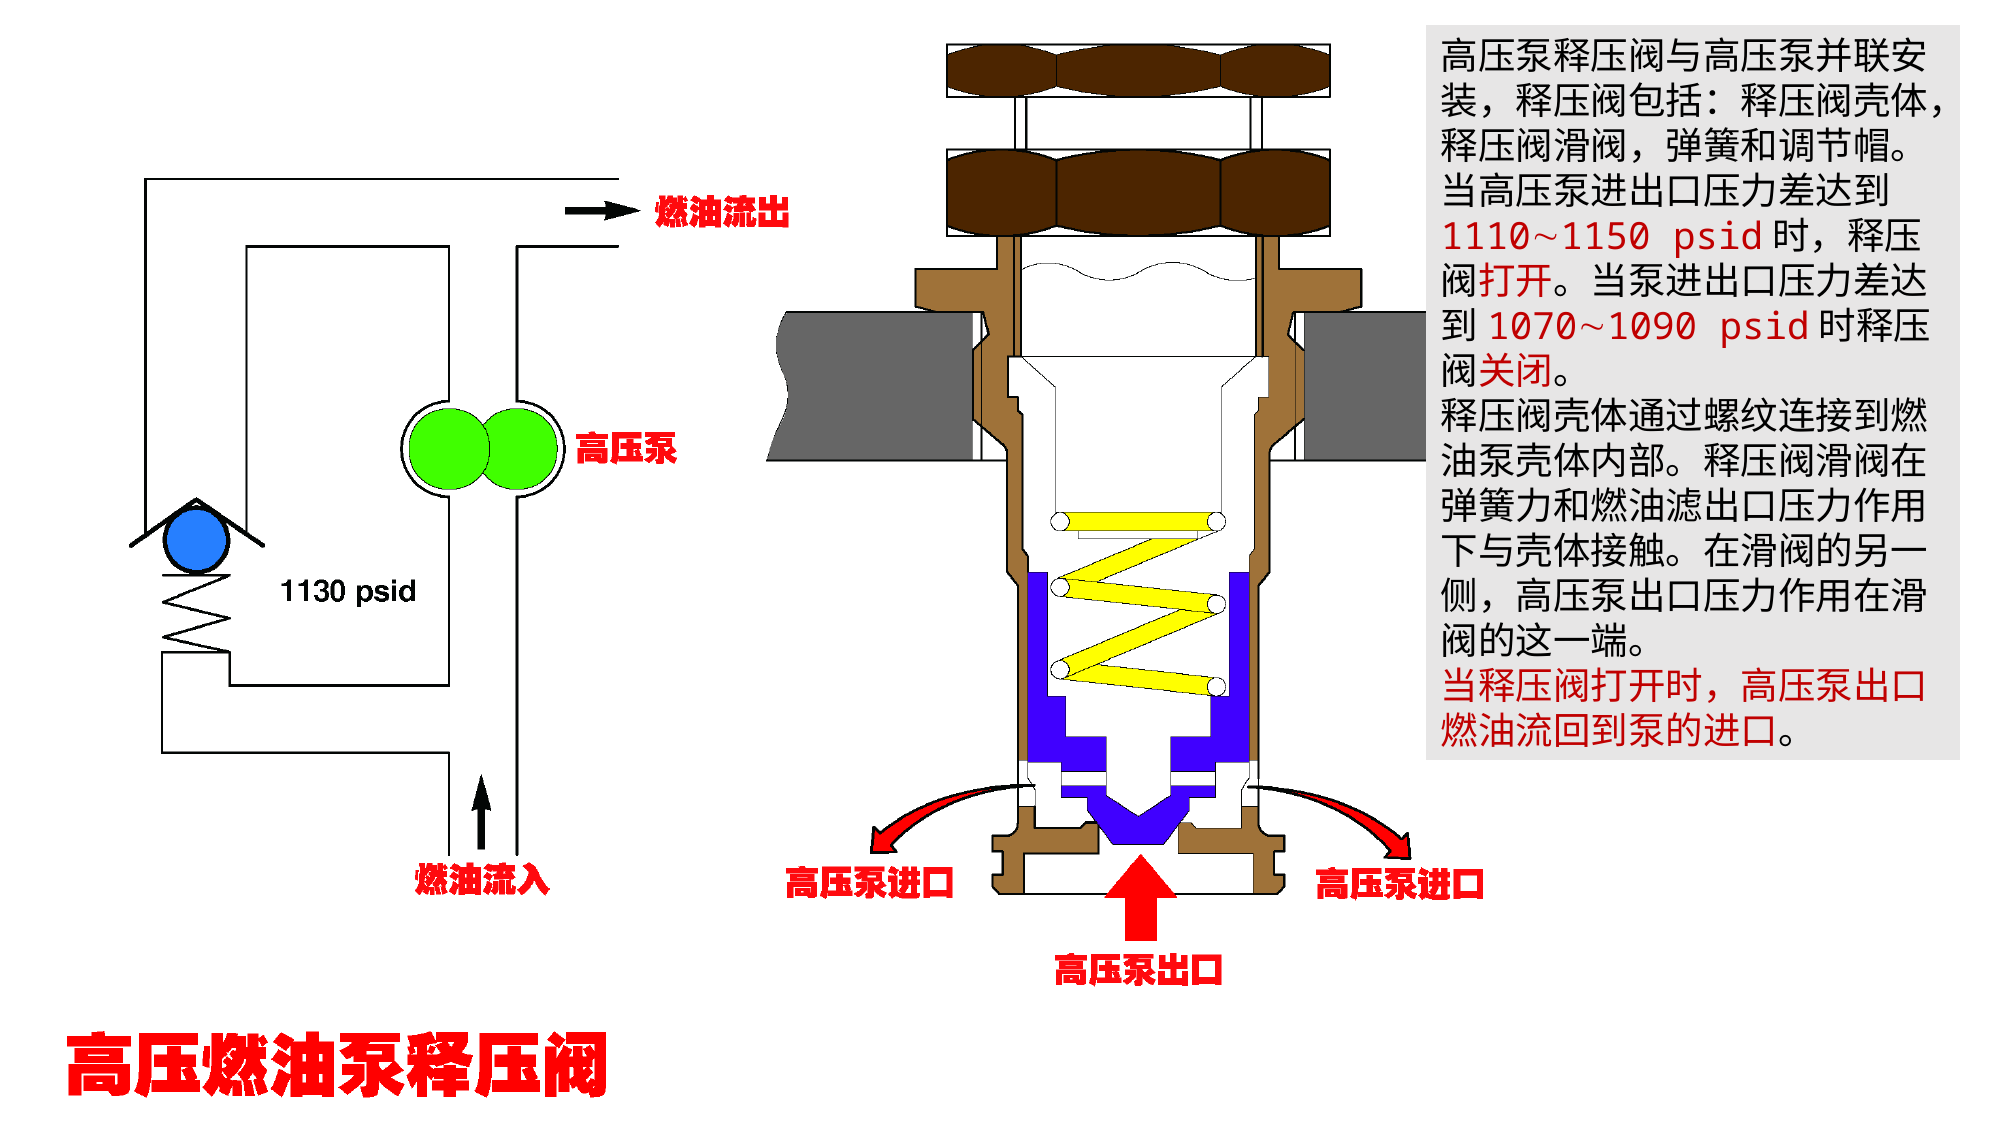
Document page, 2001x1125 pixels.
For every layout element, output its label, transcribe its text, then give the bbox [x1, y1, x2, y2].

text_box 高压泵释压阀与高压泵并联安装，释压阀包括：释压阀壳体，释压阀滑阀，弹簧和调节帽。 当高压泵进出口压力差达到11101150 psid时，释压阀打开。当泵进出口压力差达到10701090 psid时释压阀关闭。 释压阀壳体通过螺纹连接到燃油泵壳体内部。释压阀滑阀在弹簧力和燃油滤出口压力作用下与壳体接触。在滑阀的另一侧，高压泵出口压力作用在滑阀的这一端。 当释压阀打开时，高压泵出口燃油流回到泵的进口。 [1605, 25, 1960, 760]
picture [13, 0, 1605, 1125]
